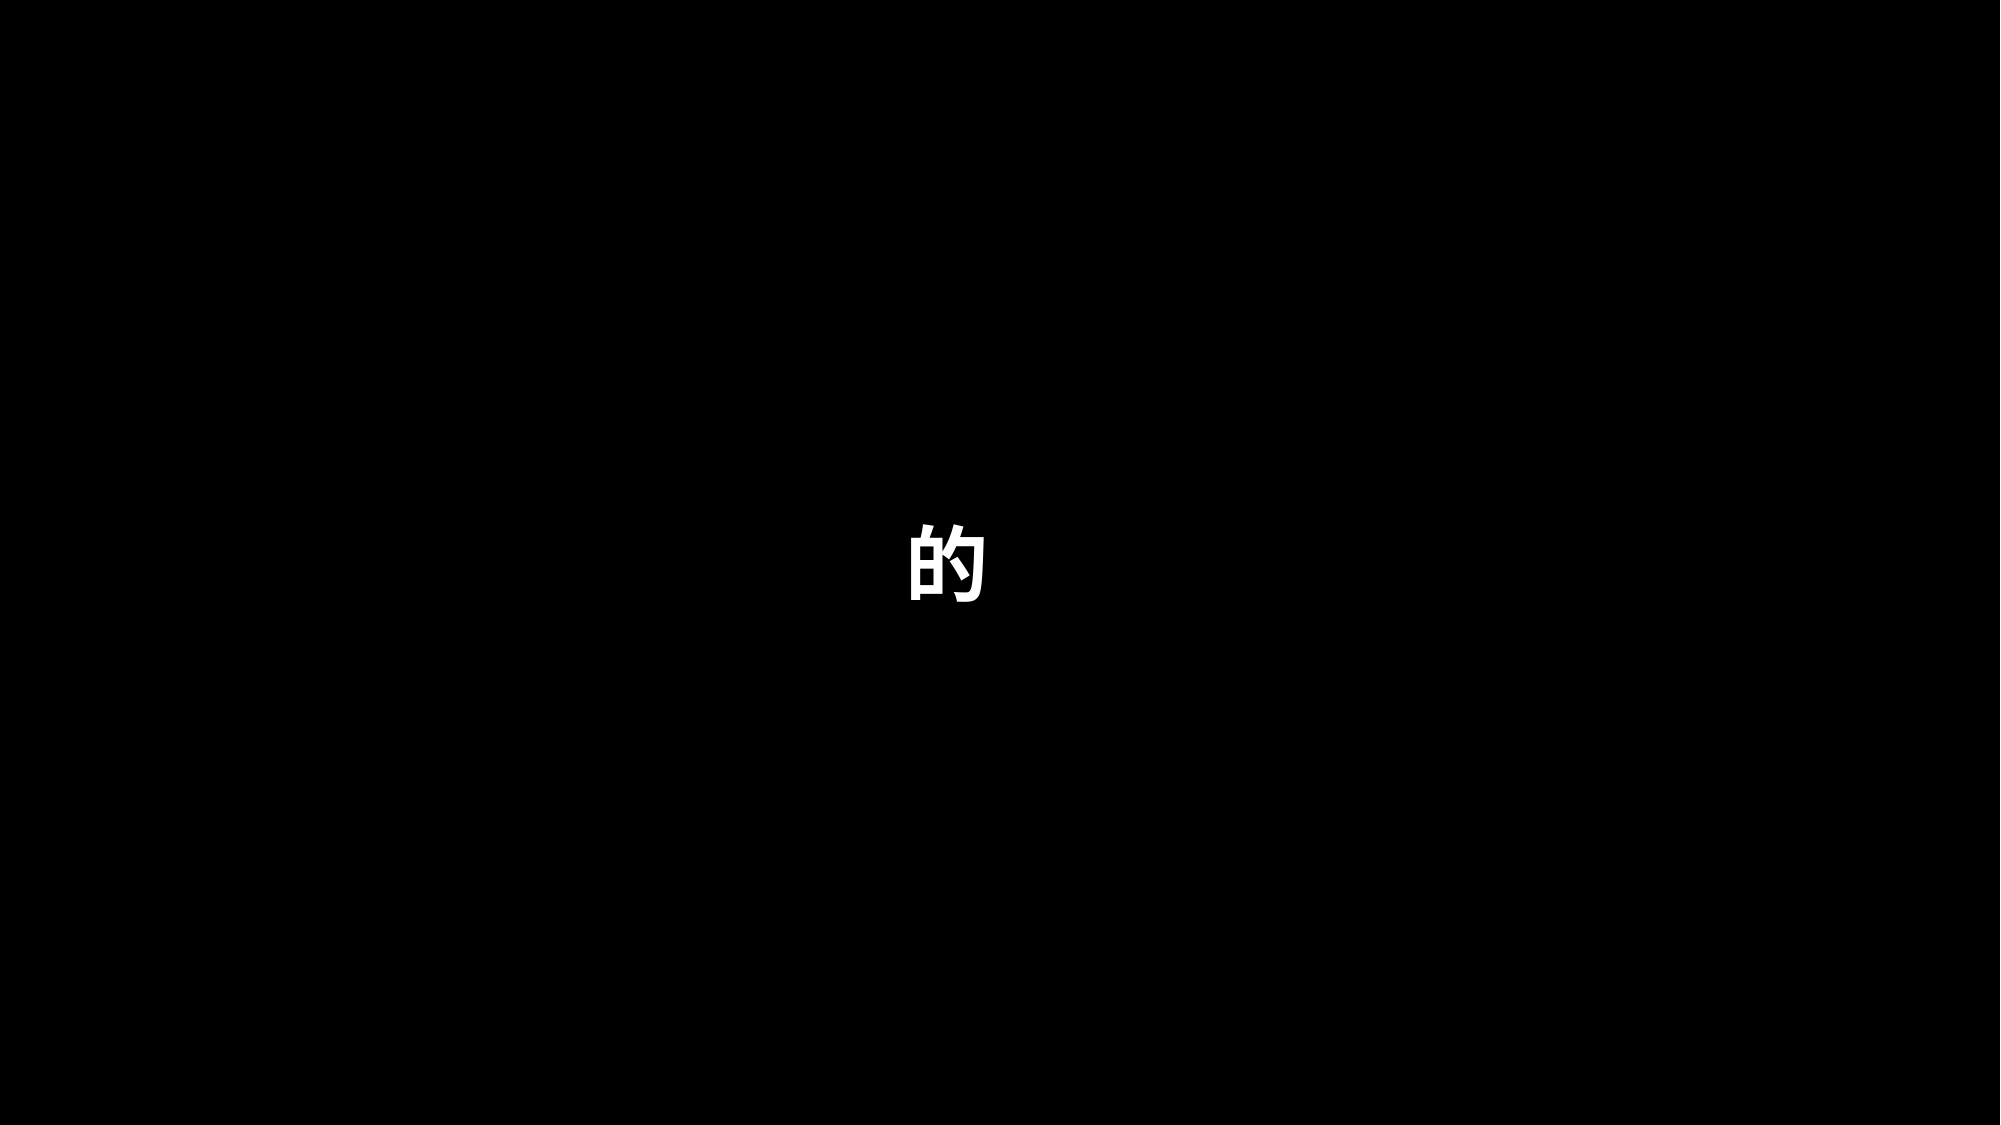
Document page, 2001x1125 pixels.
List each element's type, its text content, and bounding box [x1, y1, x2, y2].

text_box 的 [890, 504, 1110, 620]
